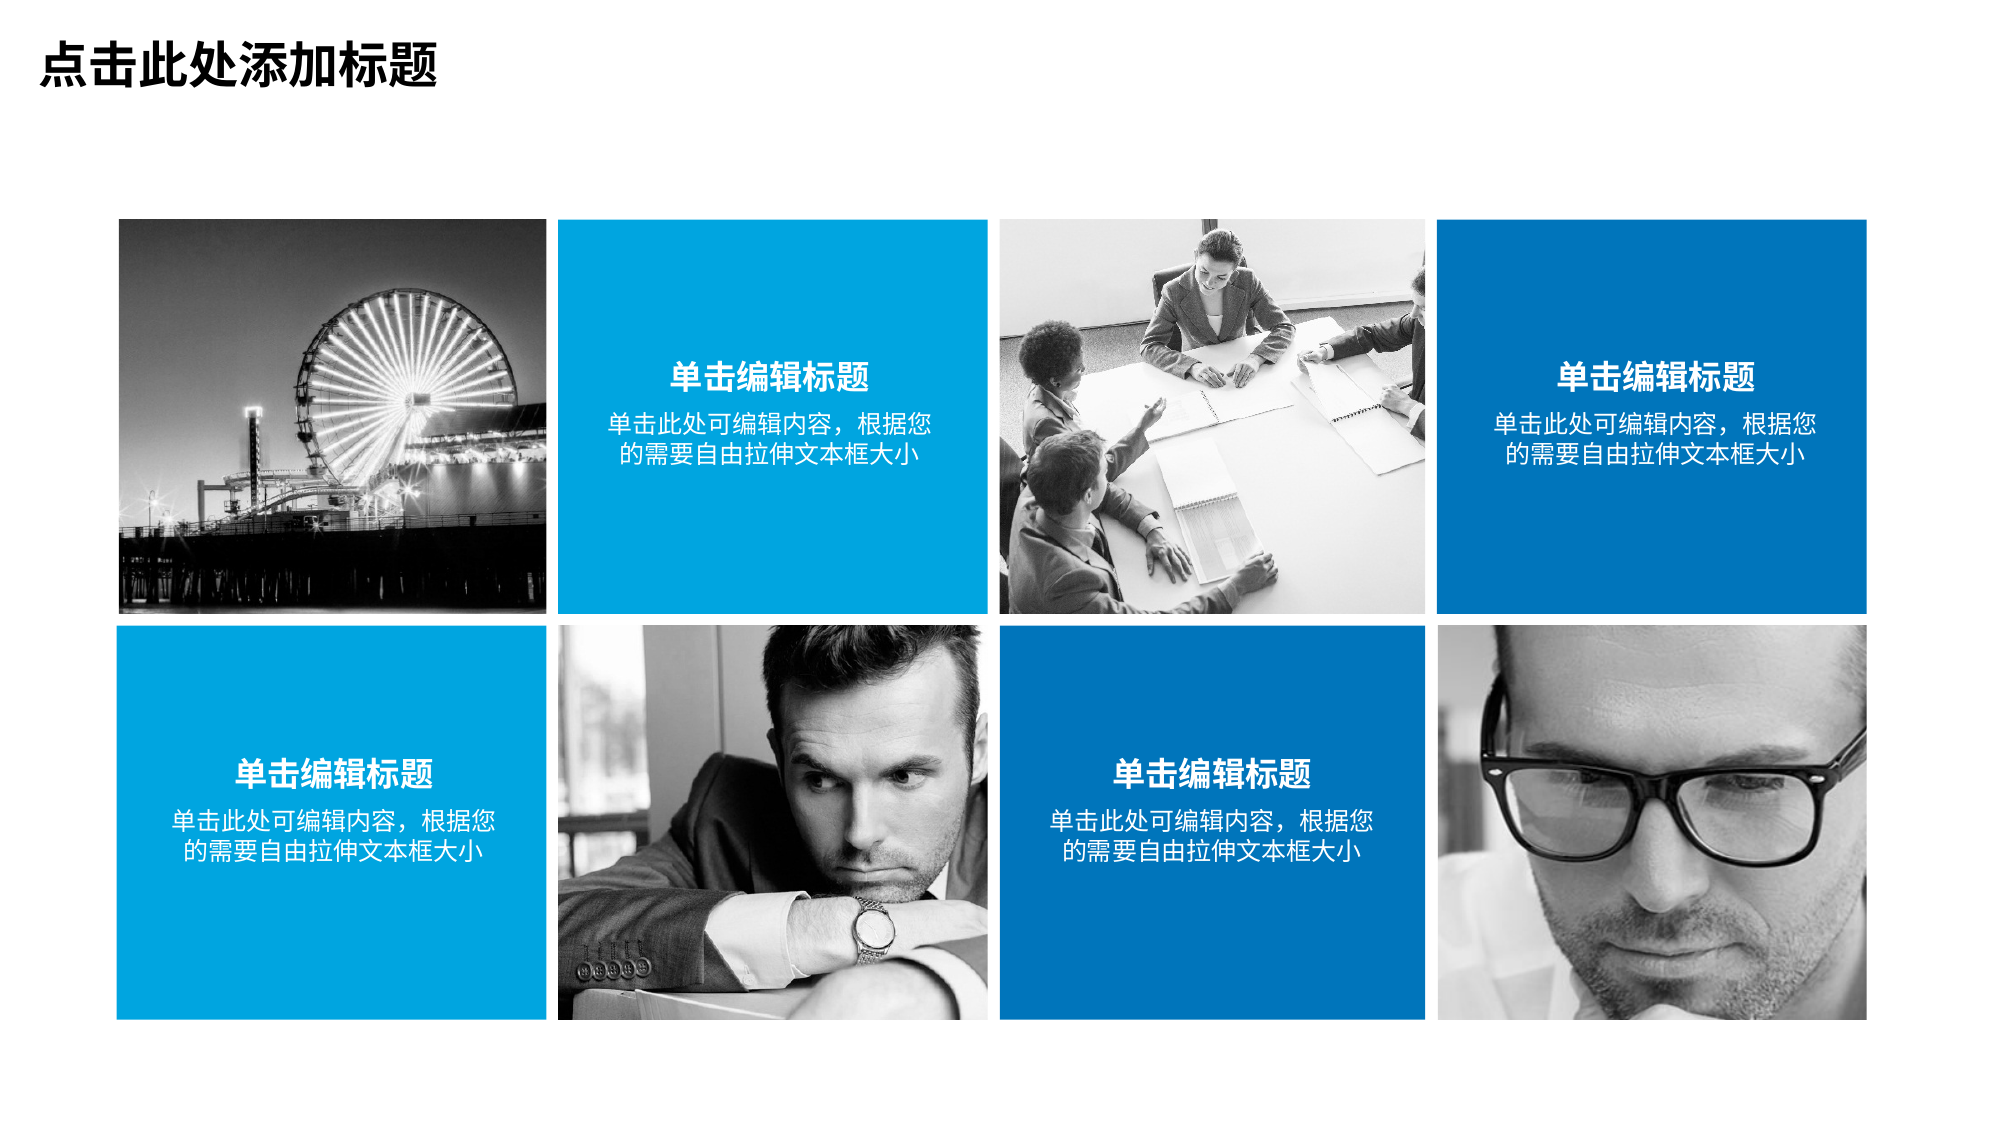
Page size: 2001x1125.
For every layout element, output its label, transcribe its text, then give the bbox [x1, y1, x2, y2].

text_box 单击编辑标题 [578, 356, 962, 397]
text_box 单击此处可编辑内容，根据您的需要自由拉伸文本框大小 [1490, 408, 1822, 469]
picture [557, 625, 988, 1020]
text_box [999, 625, 1426, 1020]
text_box [116, 625, 547, 1020]
text_box 单击此处可编辑内容，根据您的需要自由拉伸文本框大小 [604, 408, 936, 469]
text_box 点击此处添加标题 [23, 26, 469, 101]
text_box 单击编辑标题 [1020, 753, 1404, 794]
text_box 单击此处可编辑内容，根据您的需要自由拉伸文本框大小 [168, 805, 500, 866]
picture [999, 219, 1426, 615]
text_box [1436, 219, 1867, 614]
text_box 单击编辑标题 [142, 753, 526, 794]
text_box 单击此处可编辑内容，根据您的需要自由拉伸文本框大小 [1046, 805, 1378, 866]
text_box [558, 219, 988, 614]
picture [1437, 625, 1867, 1020]
picture [118, 219, 547, 615]
text_box 单击编辑标题 [1464, 356, 1848, 397]
